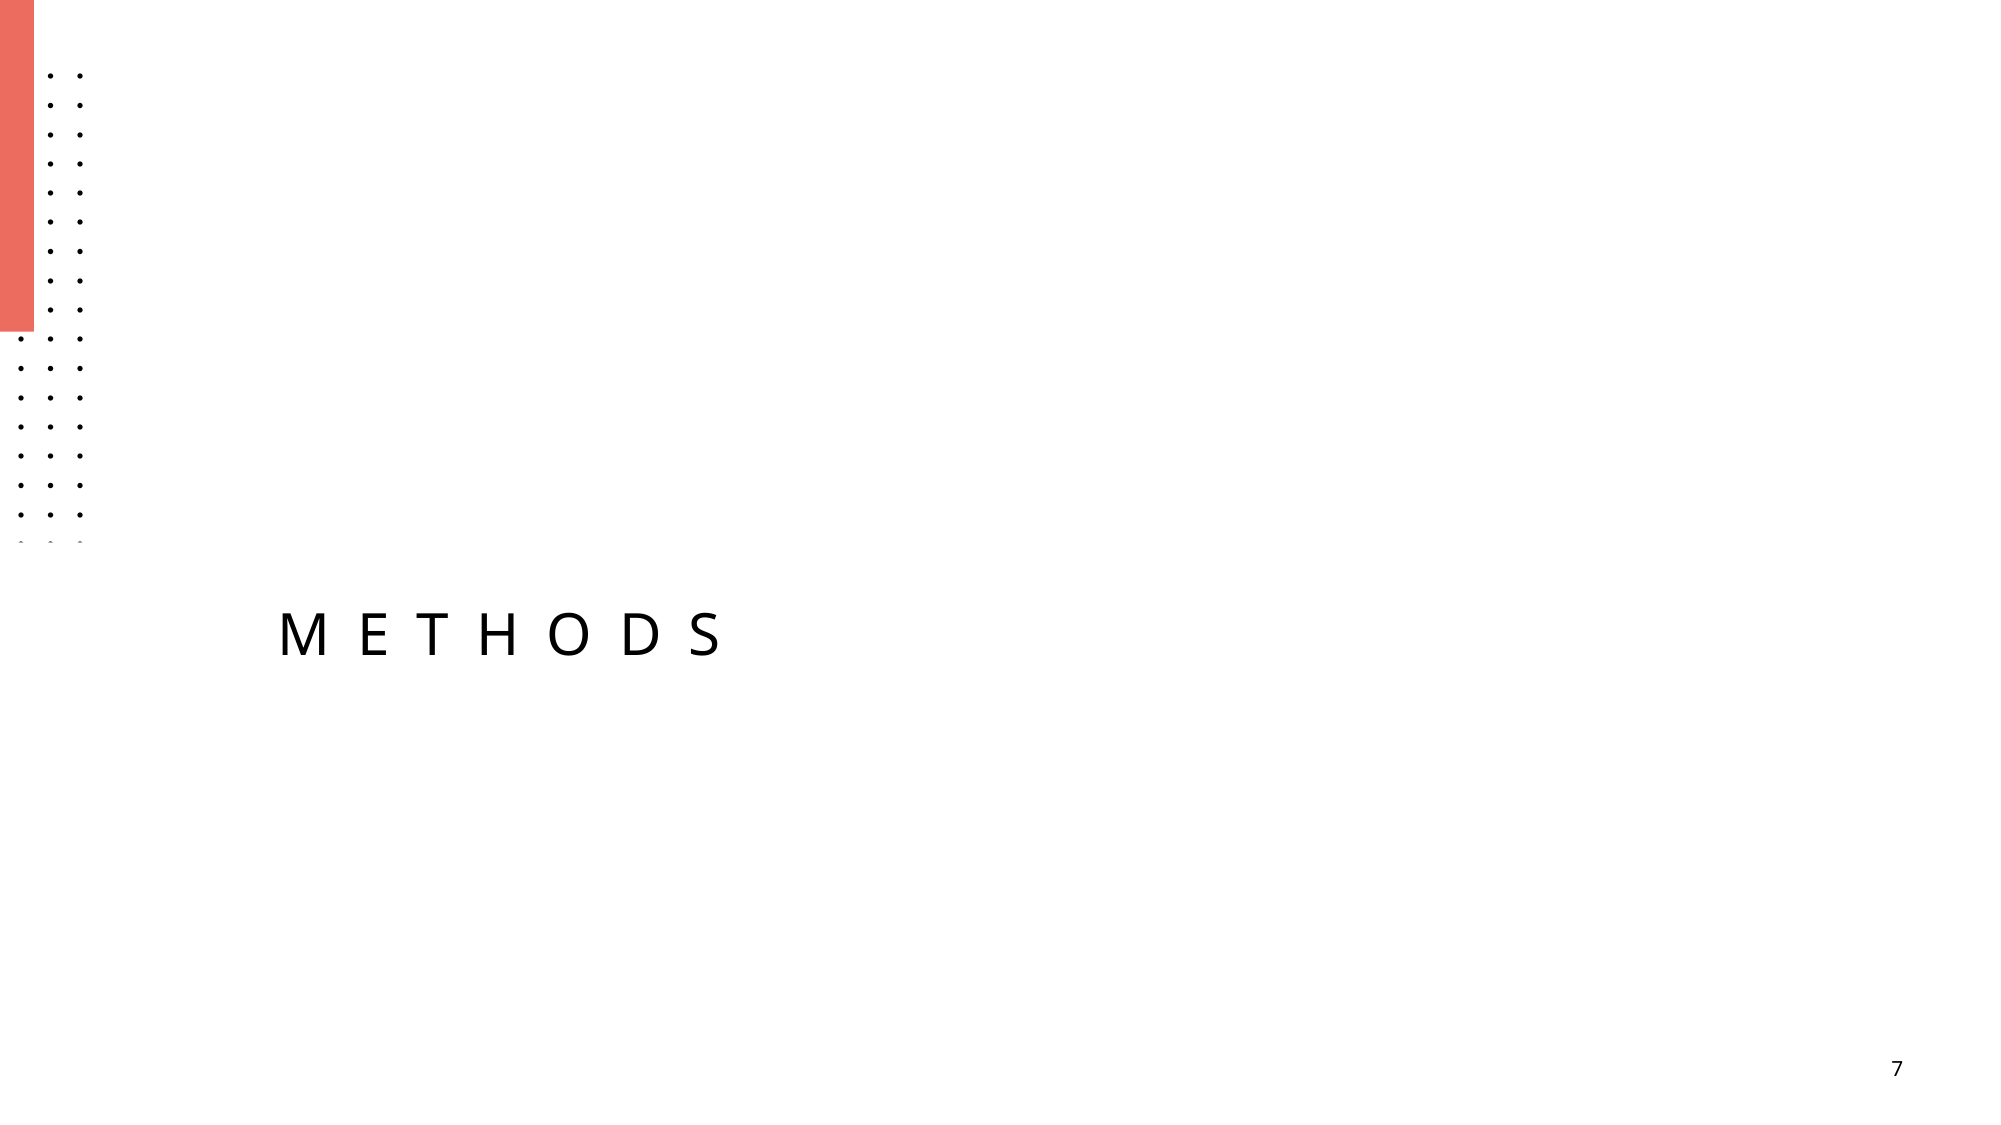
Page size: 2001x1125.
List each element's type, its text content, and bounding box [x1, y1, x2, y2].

slide_number 7 [1831, 1040, 1919, 1101]
picture [6, 61, 94, 543]
title Methods [262, 233, 1416, 675]
